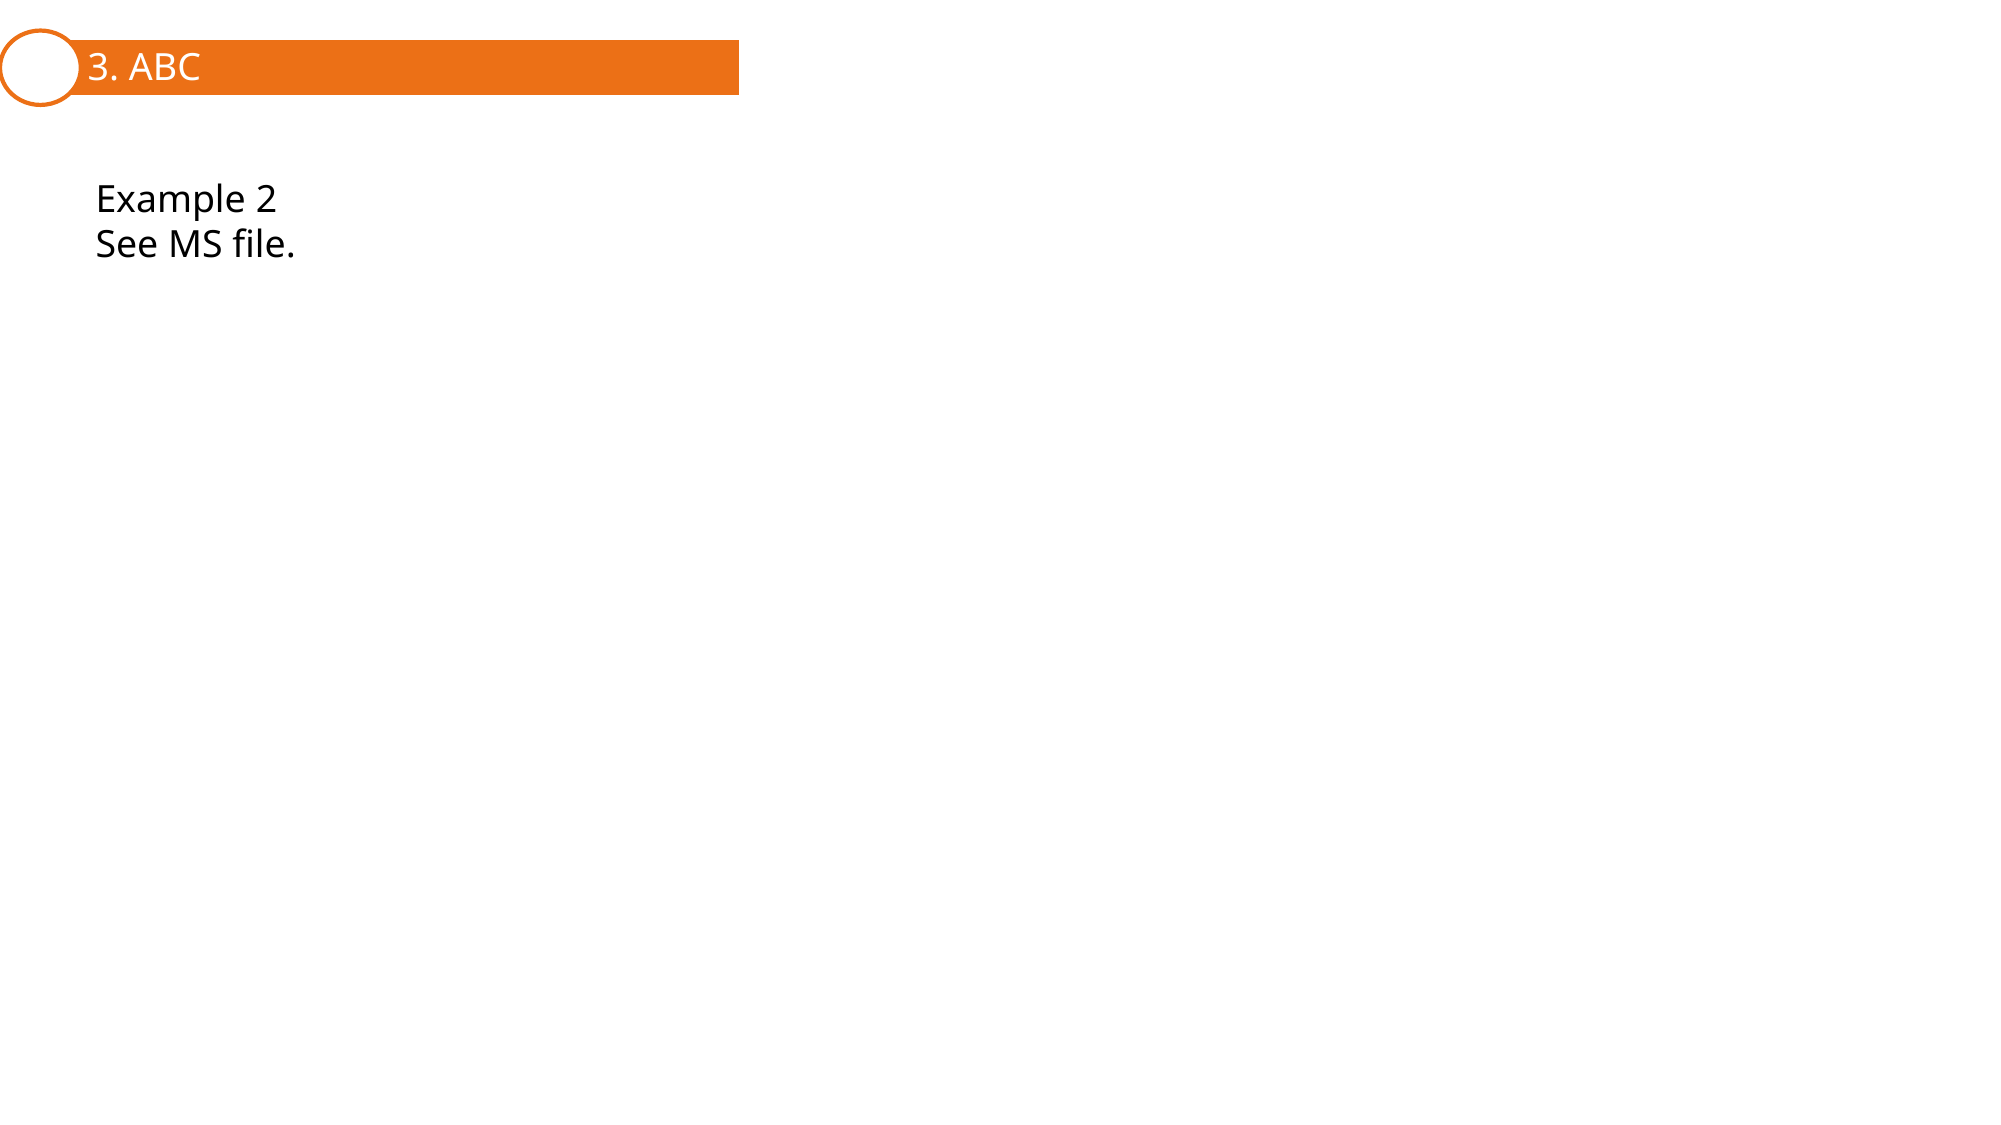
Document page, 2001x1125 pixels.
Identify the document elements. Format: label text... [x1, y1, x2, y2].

text_box Example 2 See MS file. [80, 167, 1725, 318]
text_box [0, 30, 742, 106]
